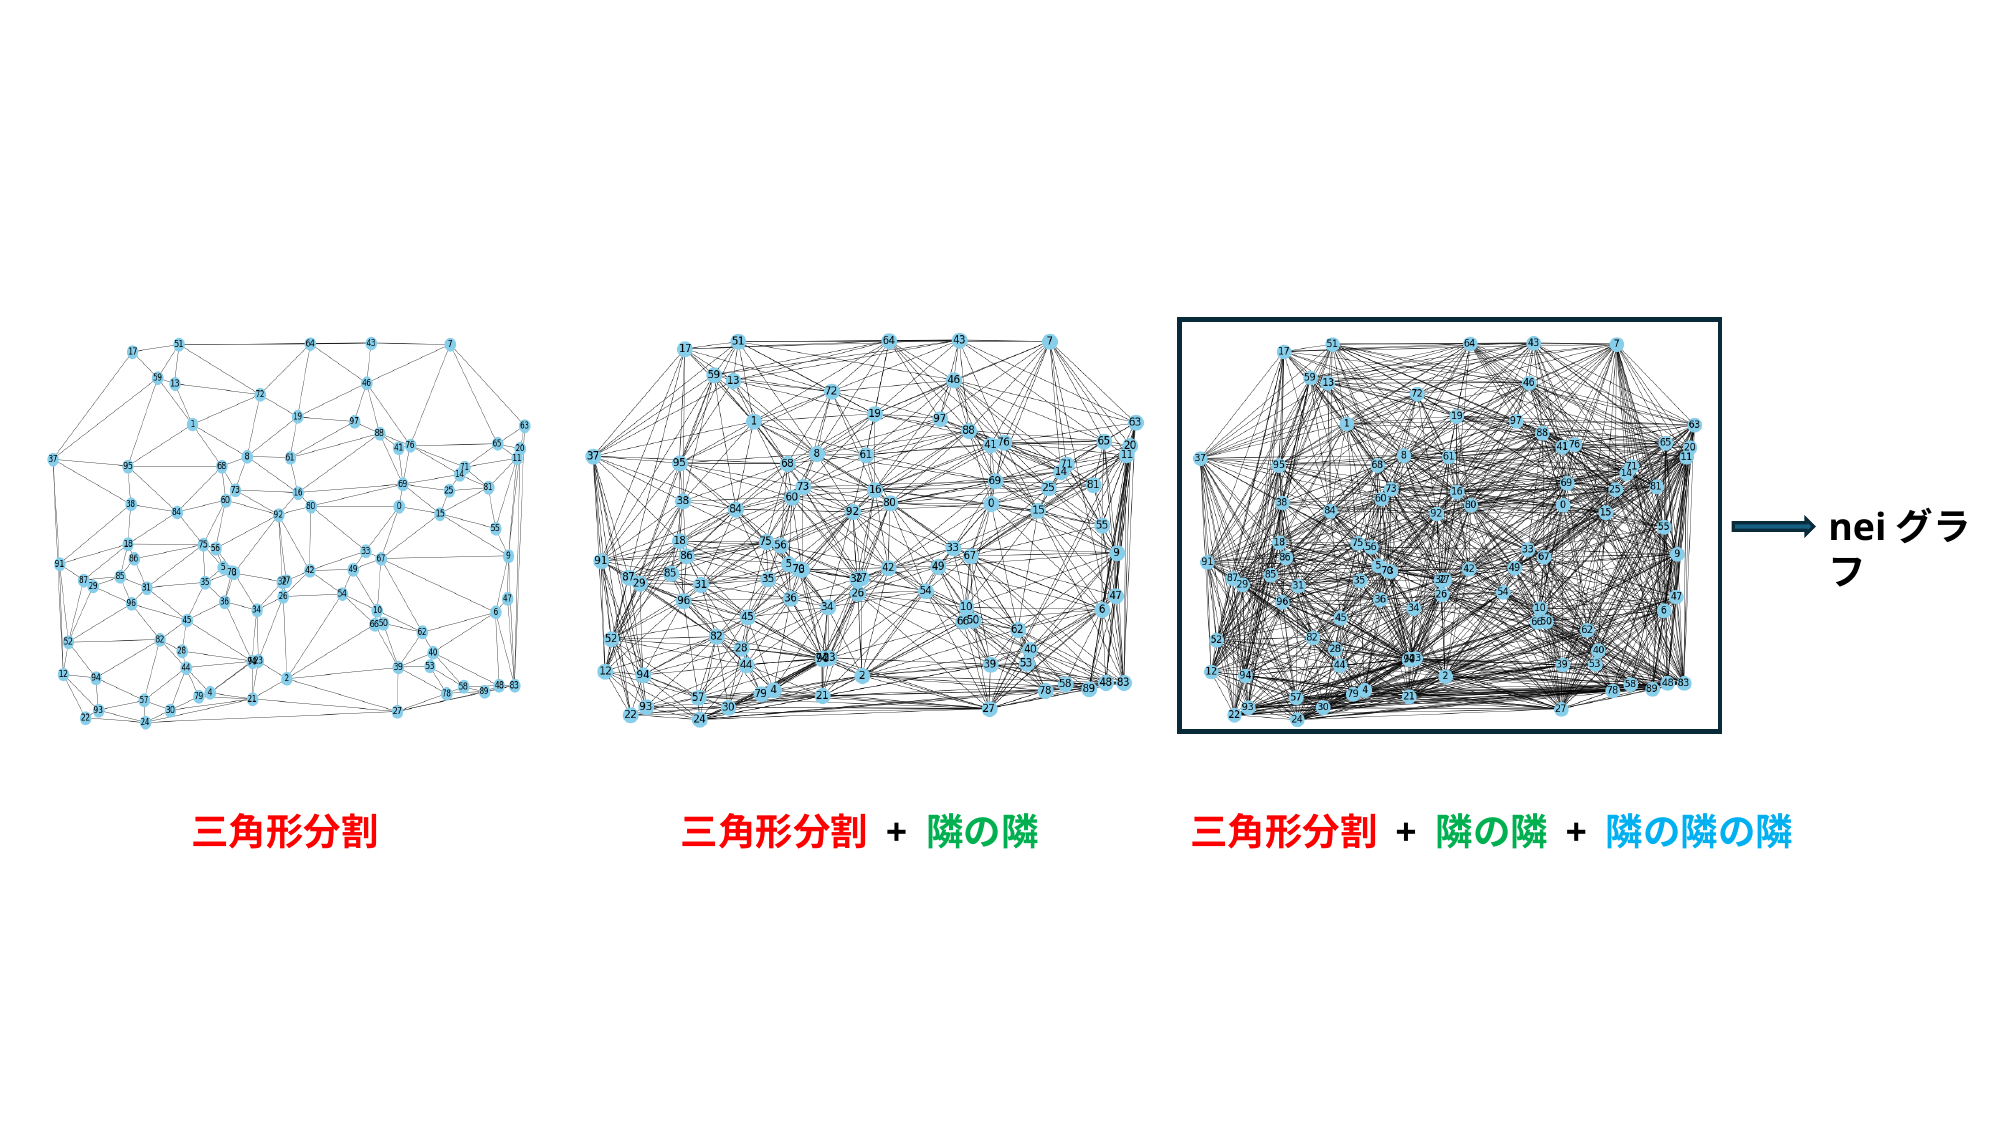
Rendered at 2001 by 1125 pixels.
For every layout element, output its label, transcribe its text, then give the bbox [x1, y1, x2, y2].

text_box 三角形分割 [176, 800, 444, 861]
text_box 三角形分割 + 隣の隣 + 隣の隣の隣 [1175, 800, 1831, 861]
text_box [1746, 515, 1816, 538]
picture [3, 299, 1746, 763]
text_box 三角形分割 + 隣の隣 [666, 800, 1062, 861]
text_box neiグラフ [1813, 495, 2000, 601]
